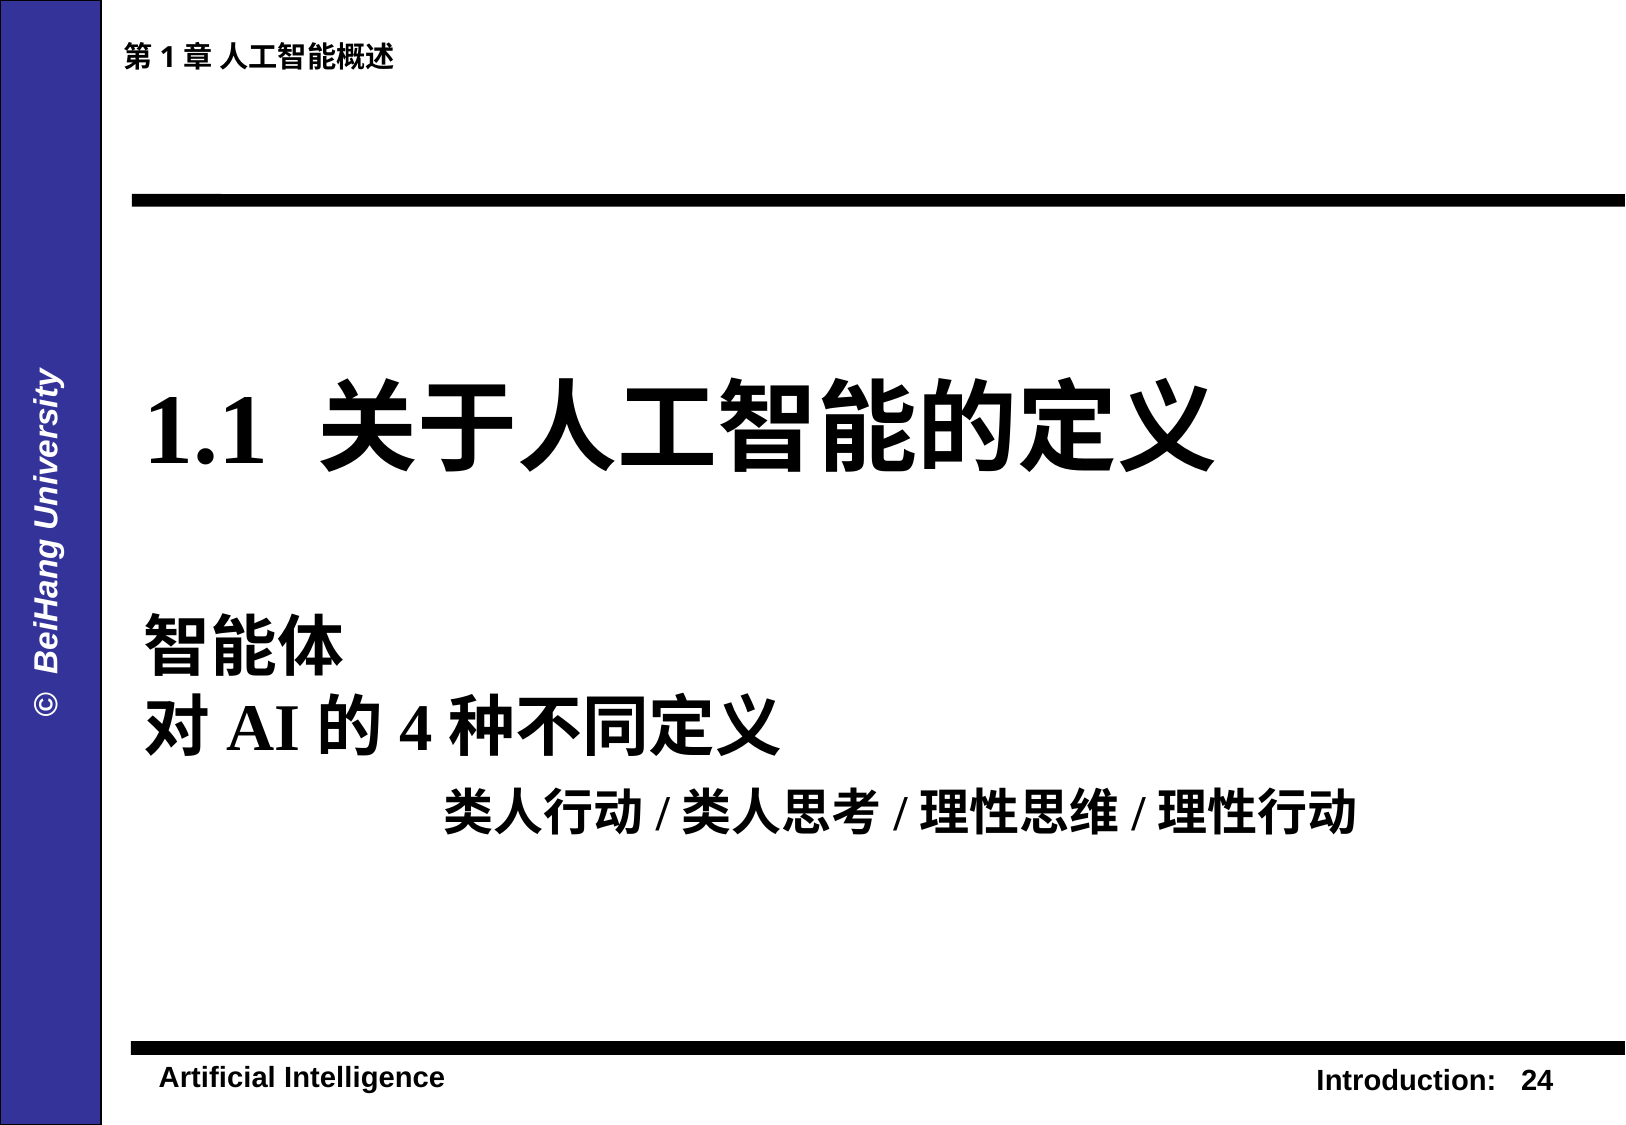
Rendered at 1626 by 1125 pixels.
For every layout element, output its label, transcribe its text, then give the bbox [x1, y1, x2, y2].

title 1.1 关于人工智能的定义 智能体 对AI的4种不同定义 类人行动/类人思考/理性思维/理性行动 [128, 160, 1552, 1047]
text_box 第1章 人工智能概述 [0, 30, 519, 81]
